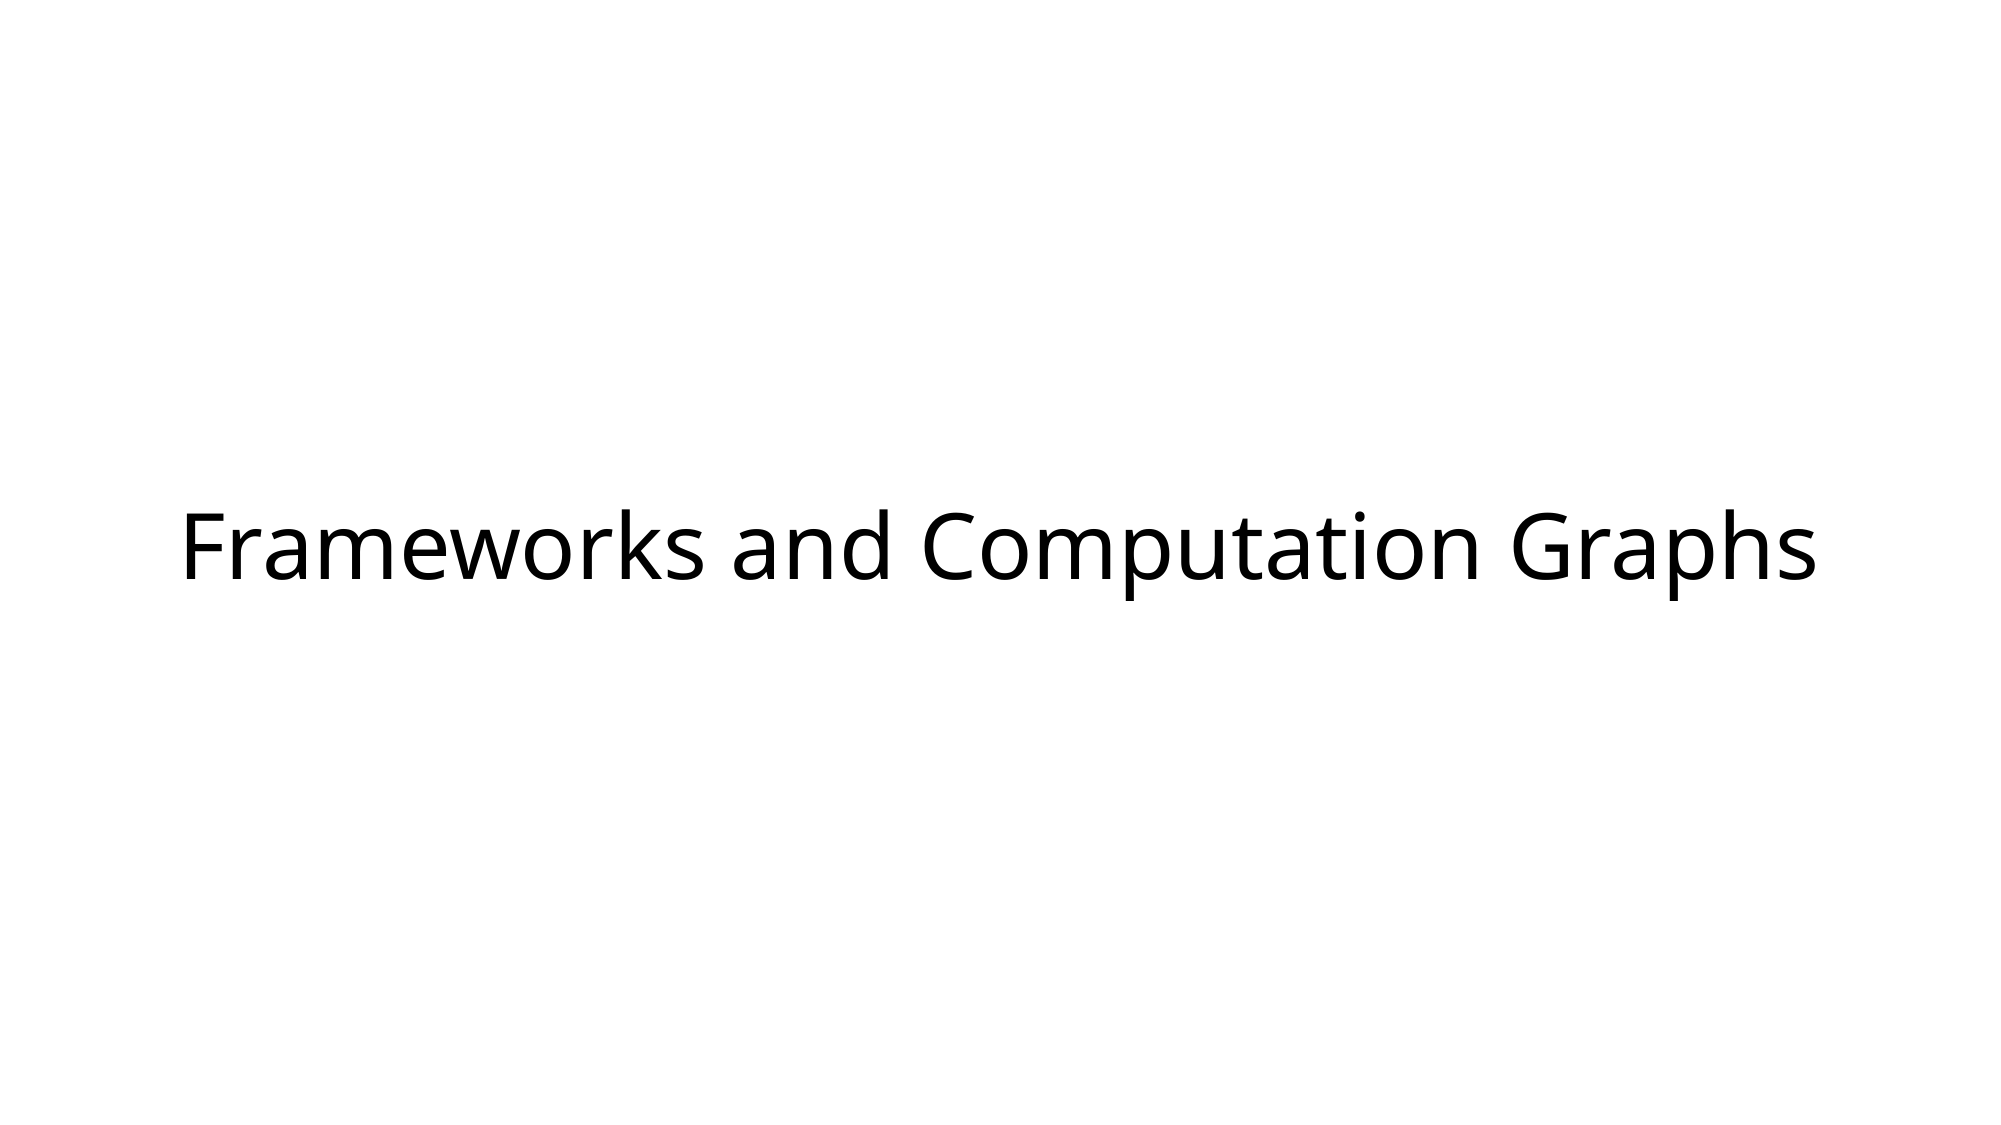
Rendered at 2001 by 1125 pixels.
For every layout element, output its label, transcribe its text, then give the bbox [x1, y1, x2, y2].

title Frameworks and Computation Graphs [137, 441, 1863, 659]
